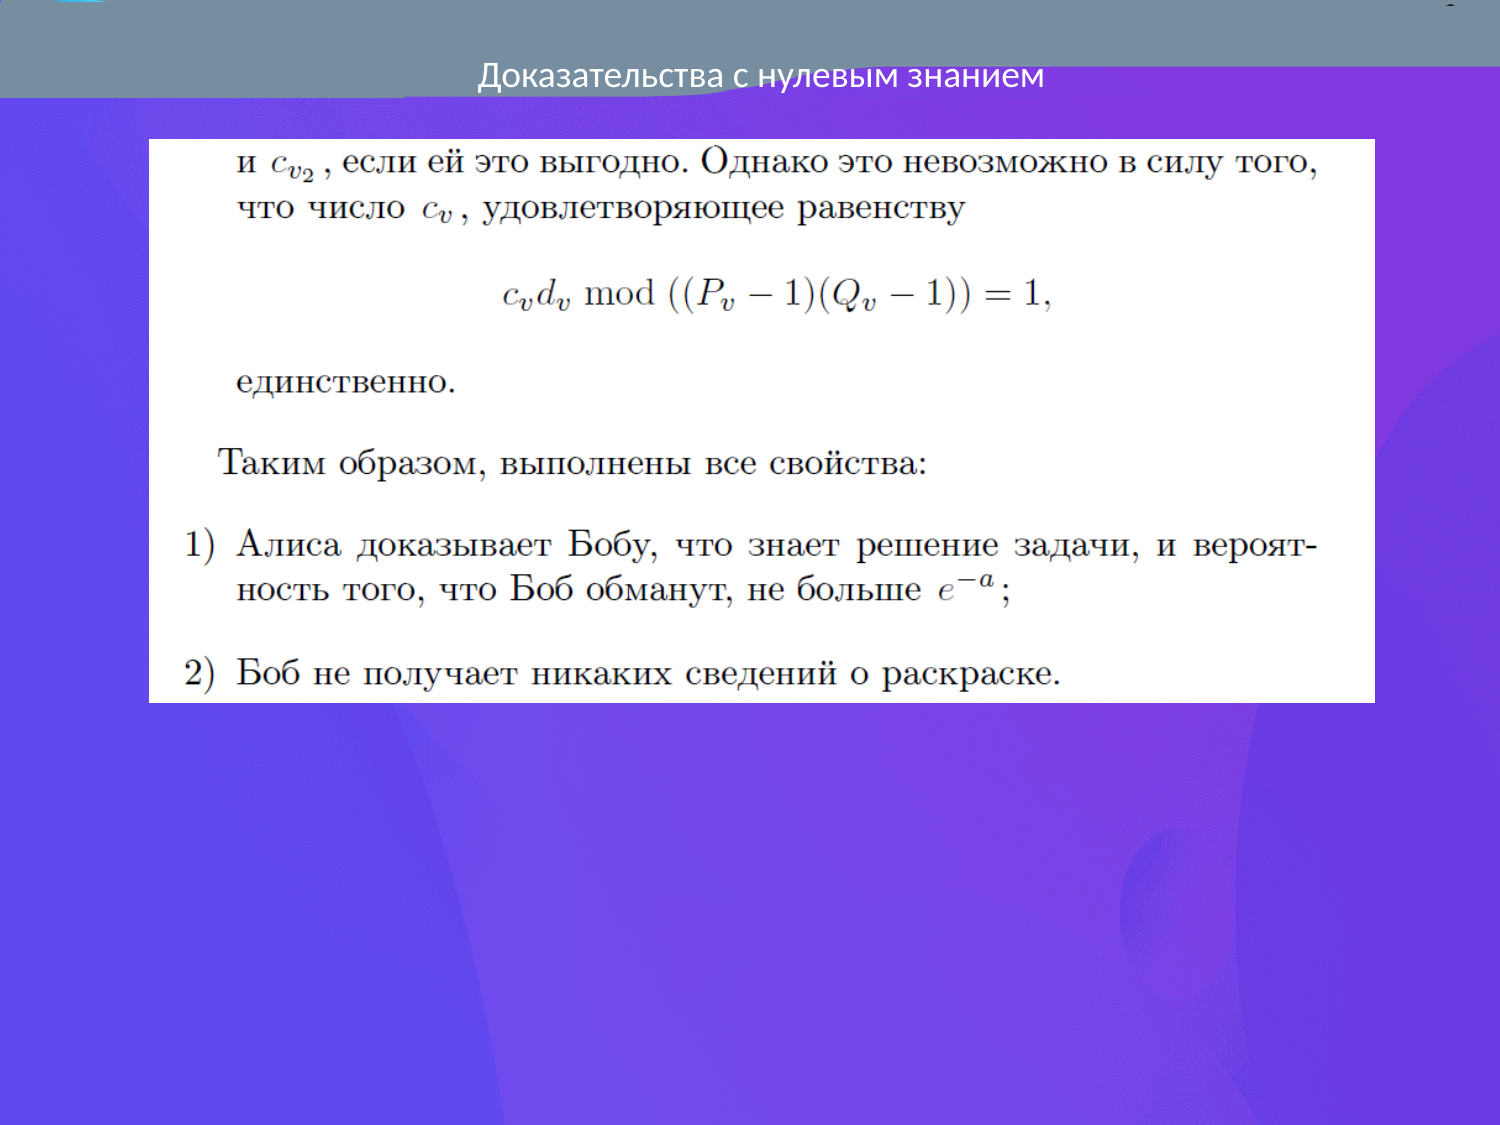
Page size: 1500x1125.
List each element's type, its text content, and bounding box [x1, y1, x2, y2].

picture [0, 0, 1500, 1125]
text_box Доказательства с нулевым знанием [159, 42, 1365, 103]
